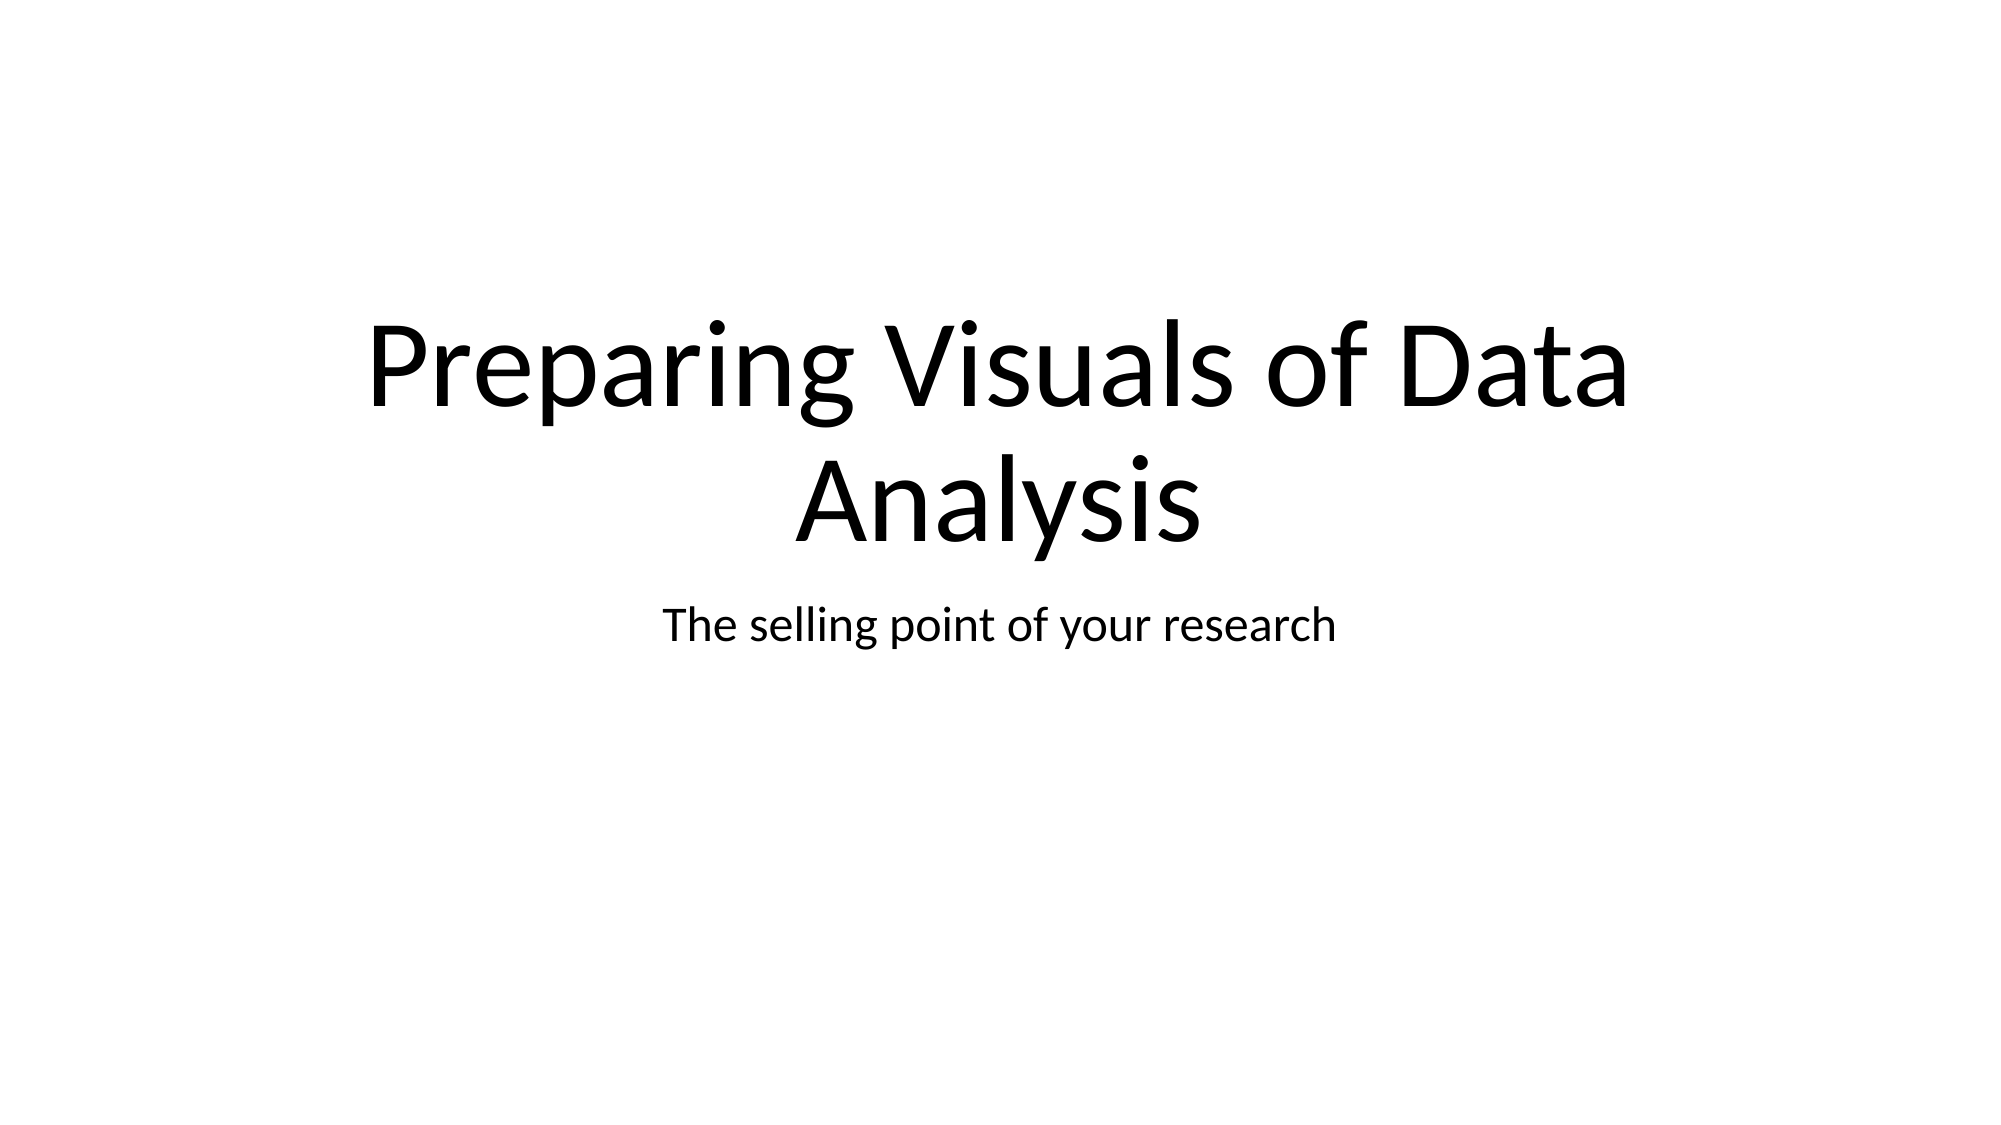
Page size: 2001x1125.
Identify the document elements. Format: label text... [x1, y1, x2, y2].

title Preparing Visuals of Data Analysis [249, 184, 1750, 576]
subtitle The selling point of your research [249, 590, 1750, 863]
